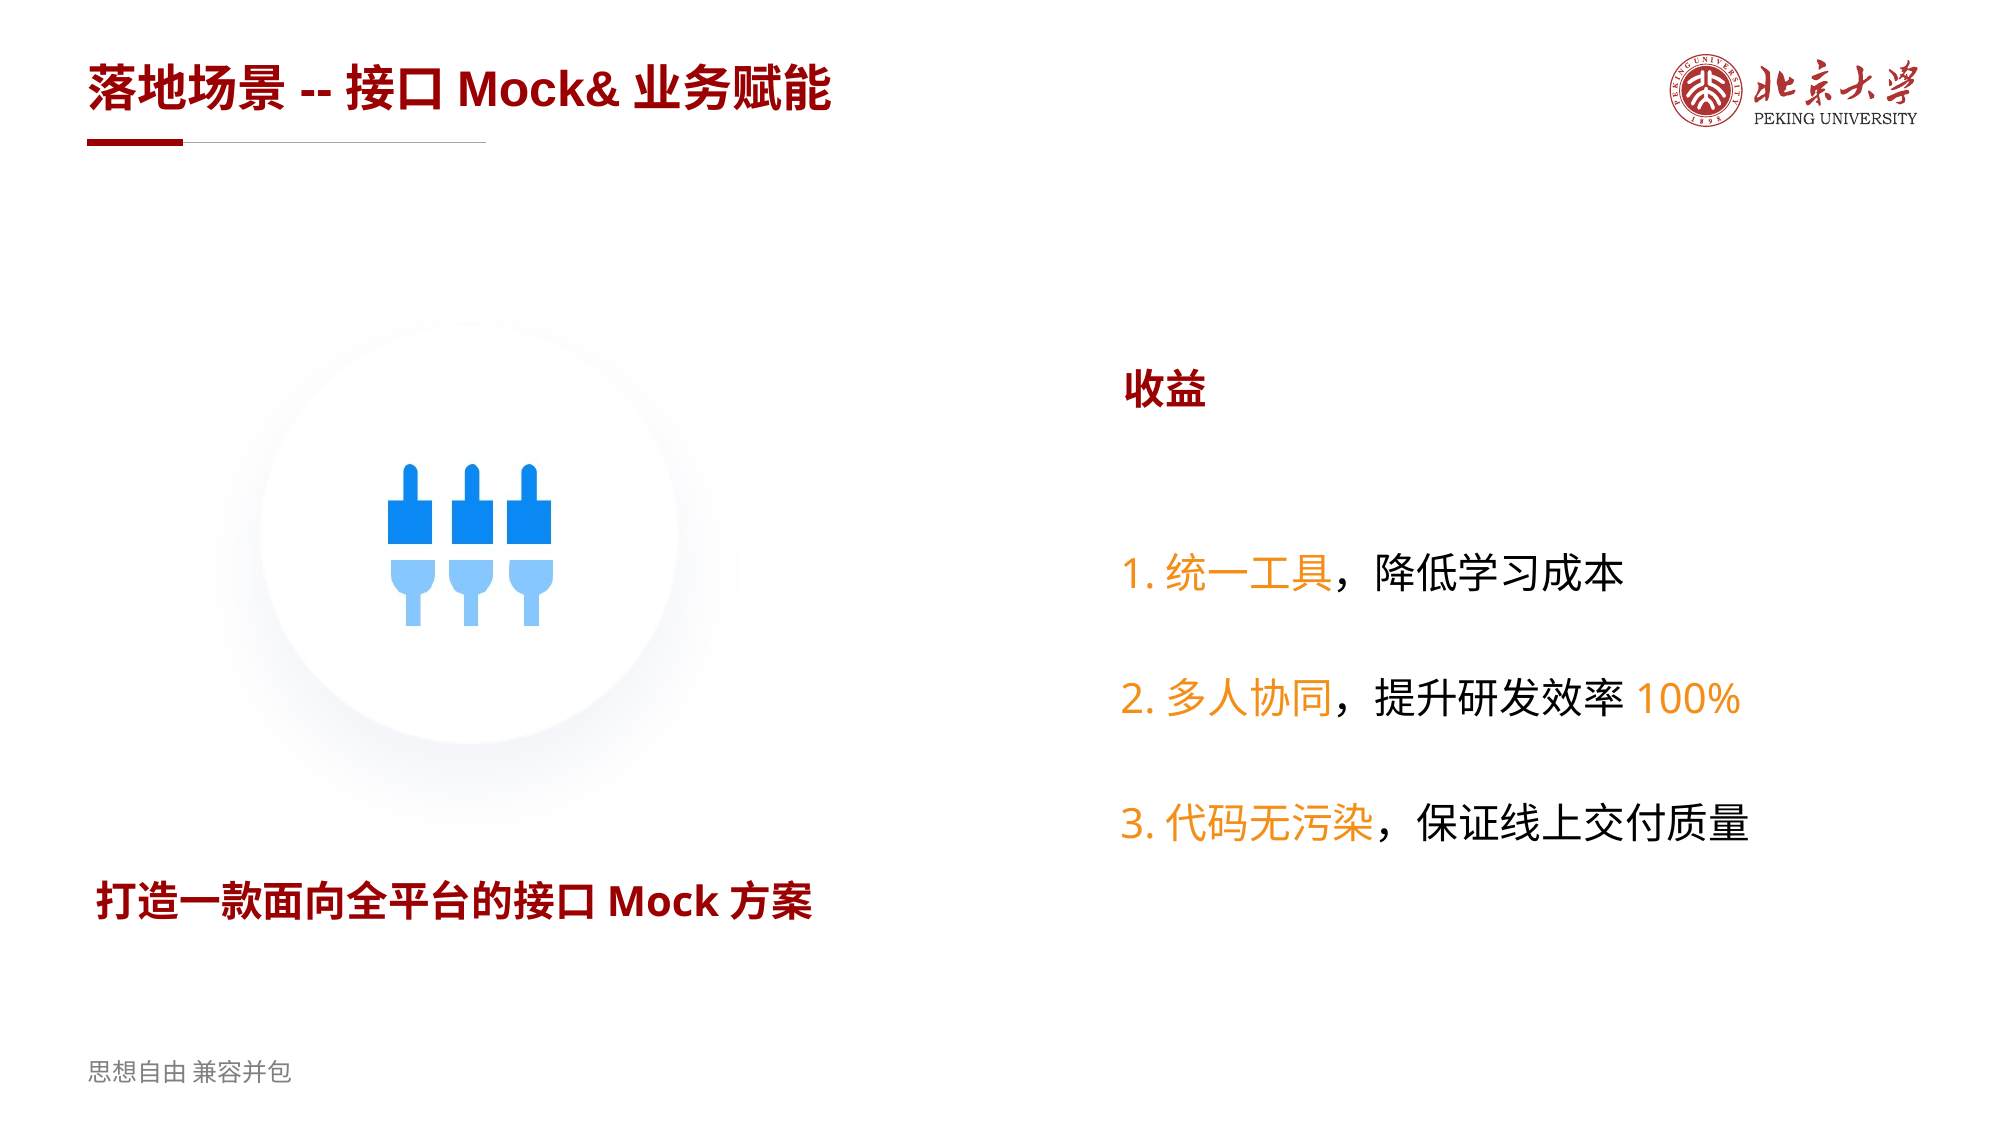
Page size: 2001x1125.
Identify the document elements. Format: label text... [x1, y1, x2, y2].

picture [142, 198, 792, 847]
title 落地场景--接口Mock&业务赋能 [72, 39, 1559, 142]
text_box 收益 [1108, 355, 1223, 421]
text_box 1.统一工具，降低学习成本 2.多人协同，提升研发效率100% 3.代码无污染，保证线上交付质量 [1105, 464, 1765, 854]
text_box 打造一款面向全平台的接口Mock方案 [81, 866, 828, 932]
